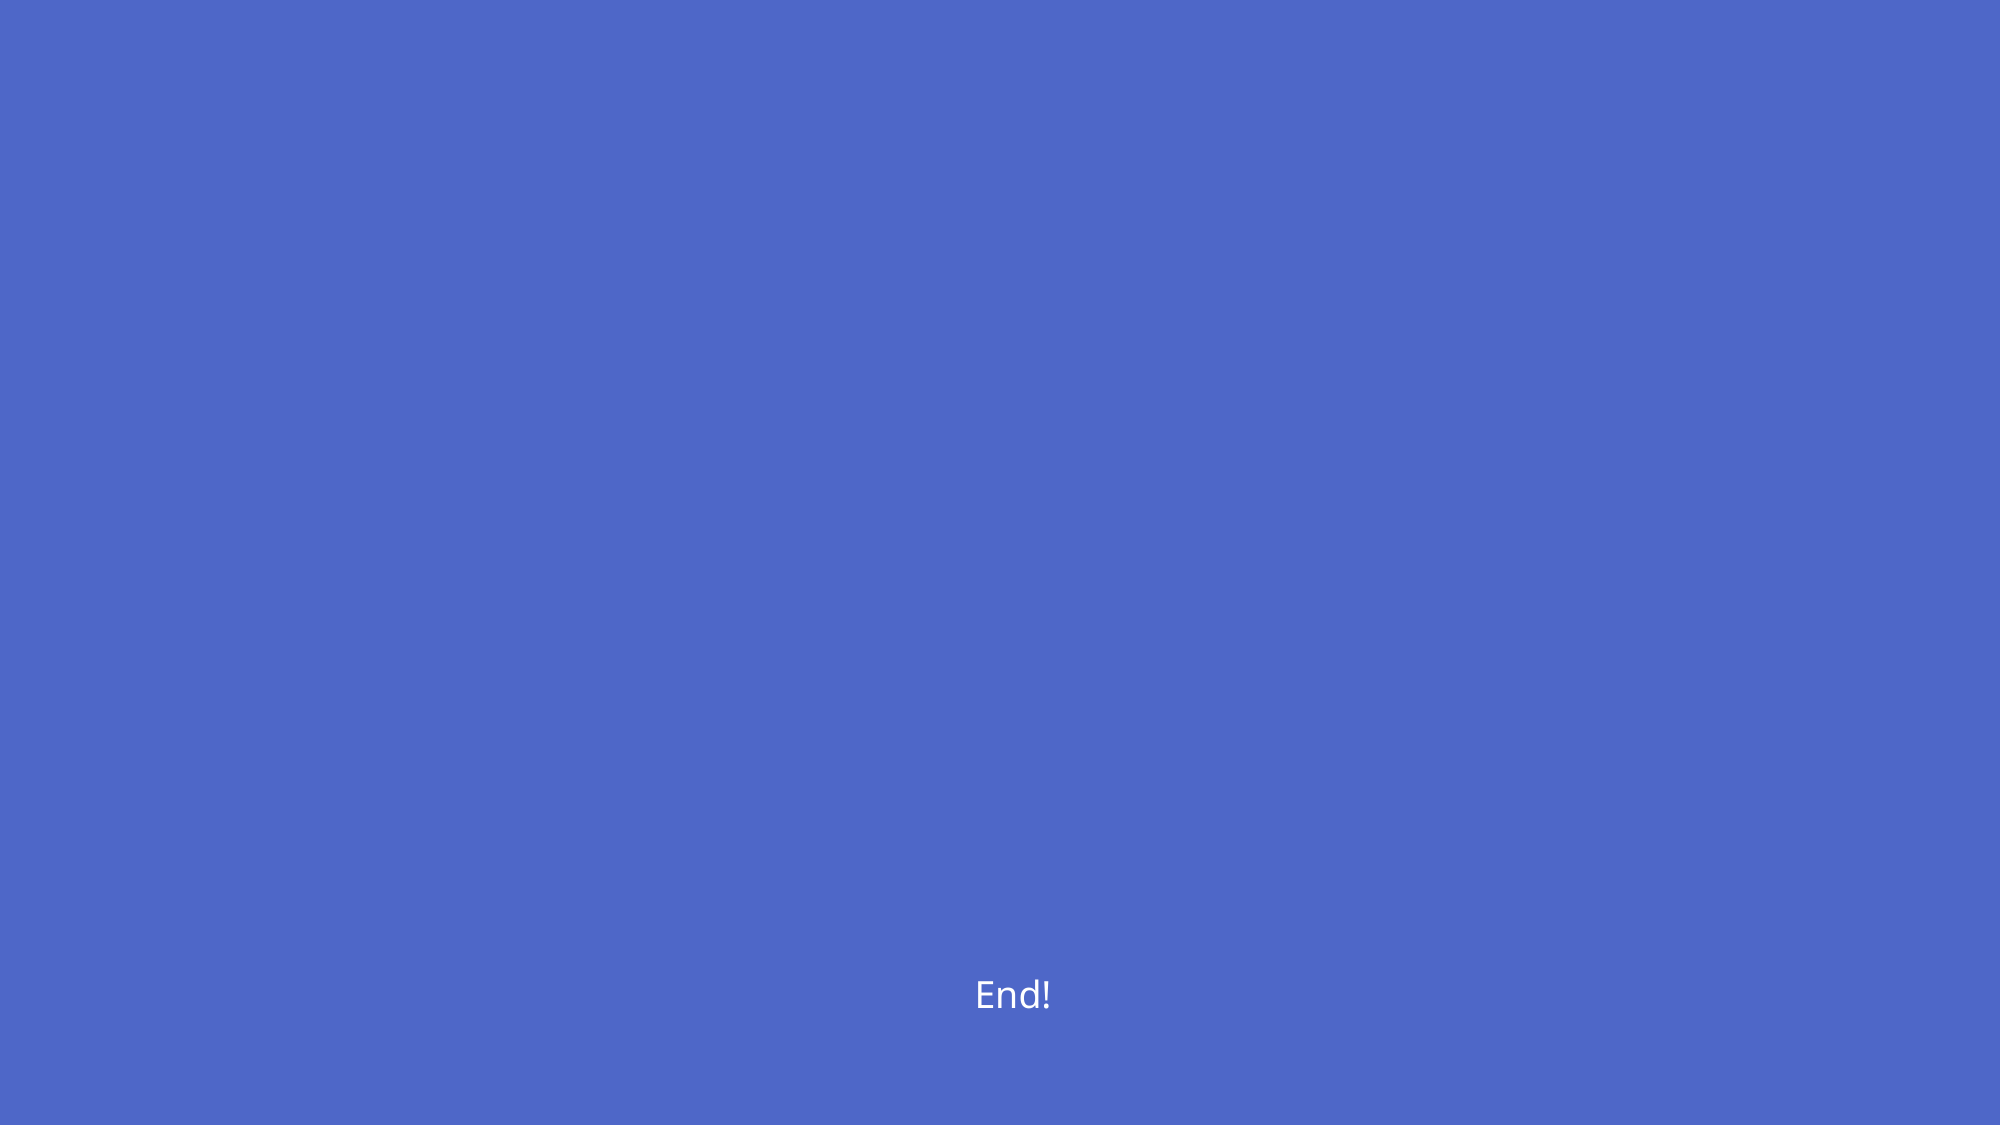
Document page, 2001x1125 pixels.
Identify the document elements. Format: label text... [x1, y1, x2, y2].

text_box End! [512, 963, 1514, 1023]
